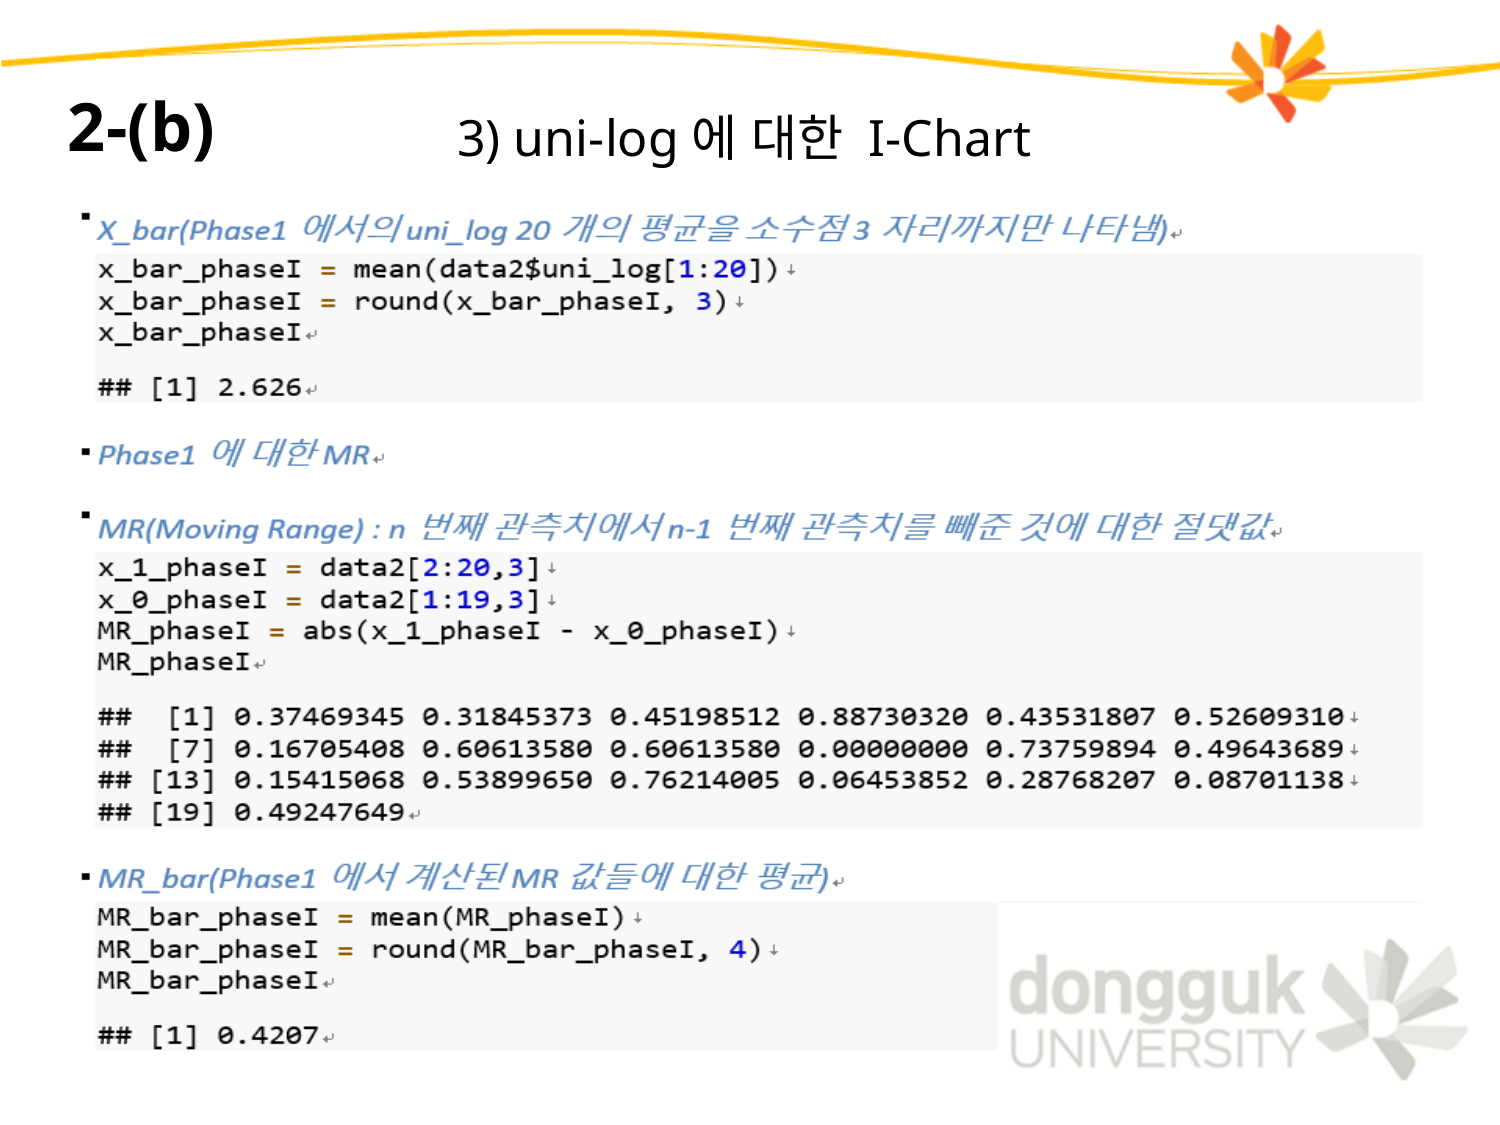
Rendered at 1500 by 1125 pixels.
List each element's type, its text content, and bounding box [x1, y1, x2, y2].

text_box 2-(b) [53, 76, 807, 172]
text_box 3) uni-log에 대한 I-Chart [442, 99, 1132, 175]
picture [0, 23, 1500, 1094]
